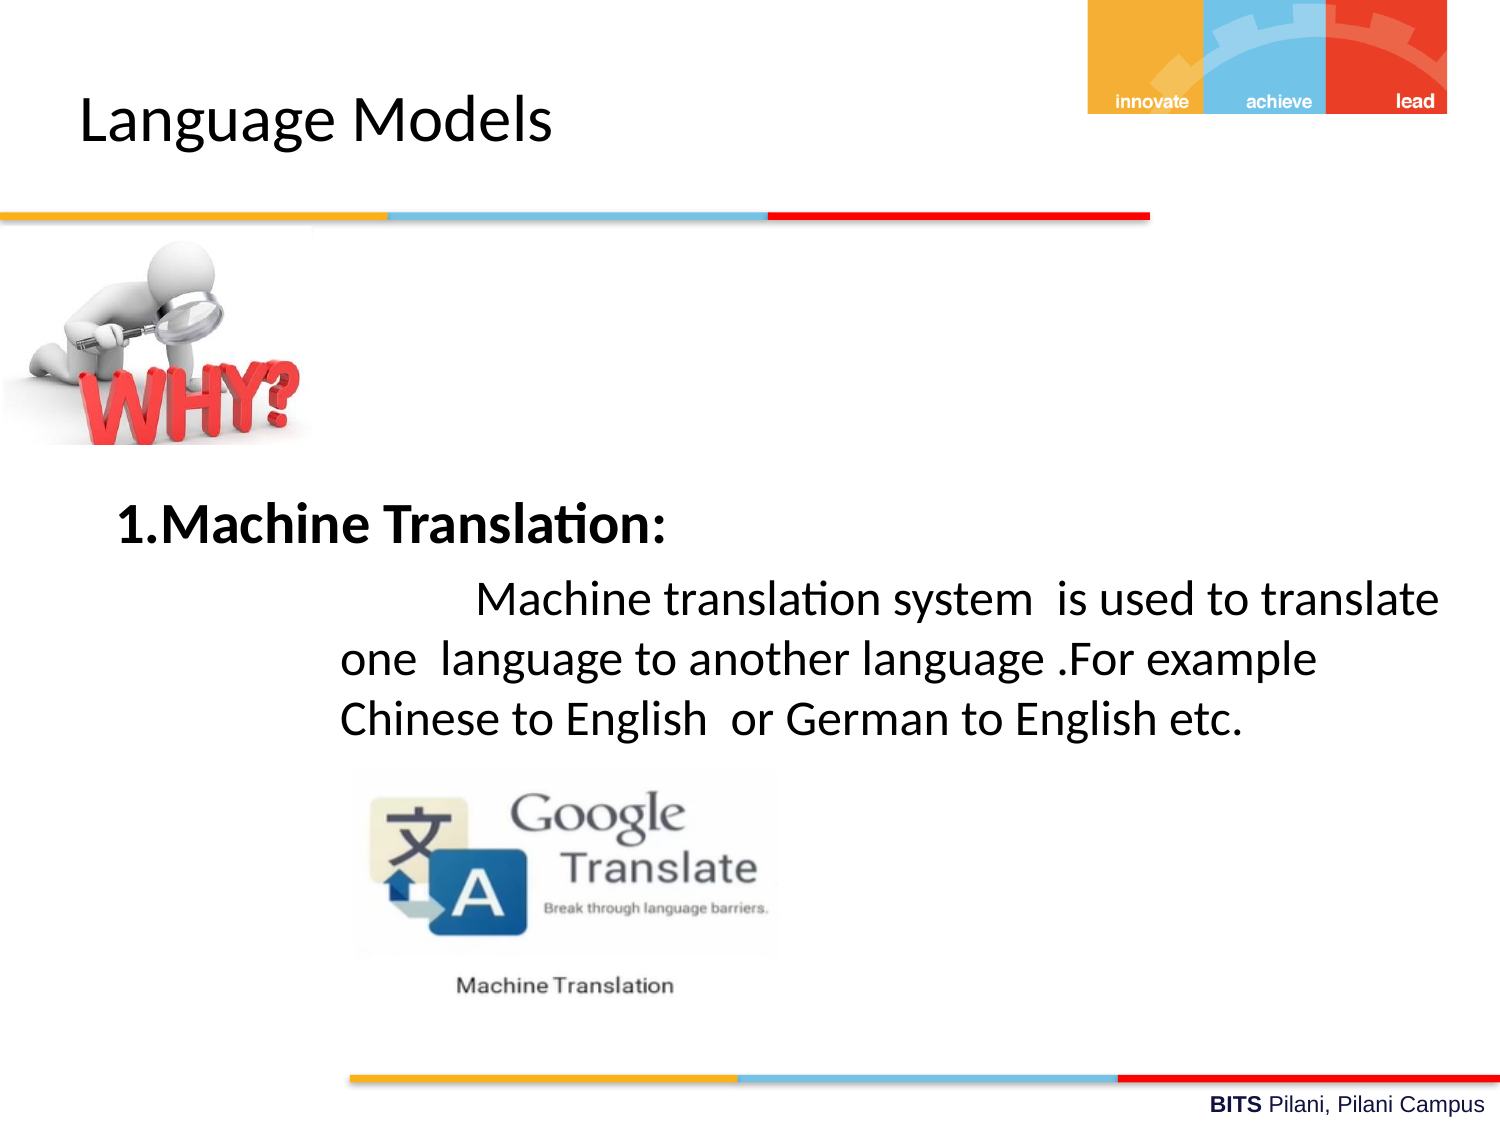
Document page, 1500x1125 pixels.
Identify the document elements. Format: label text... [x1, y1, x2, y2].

picture [1087, 0, 1448, 114]
title Language Models [64, 45, 1069, 185]
list 1.Machine Translation: Machine translation system is used to translate one language to another language .For example Chinese to English or German to English etc. [100, 314, 1500, 985]
picture [345, 762, 789, 1009]
picture [3, 225, 314, 445]
